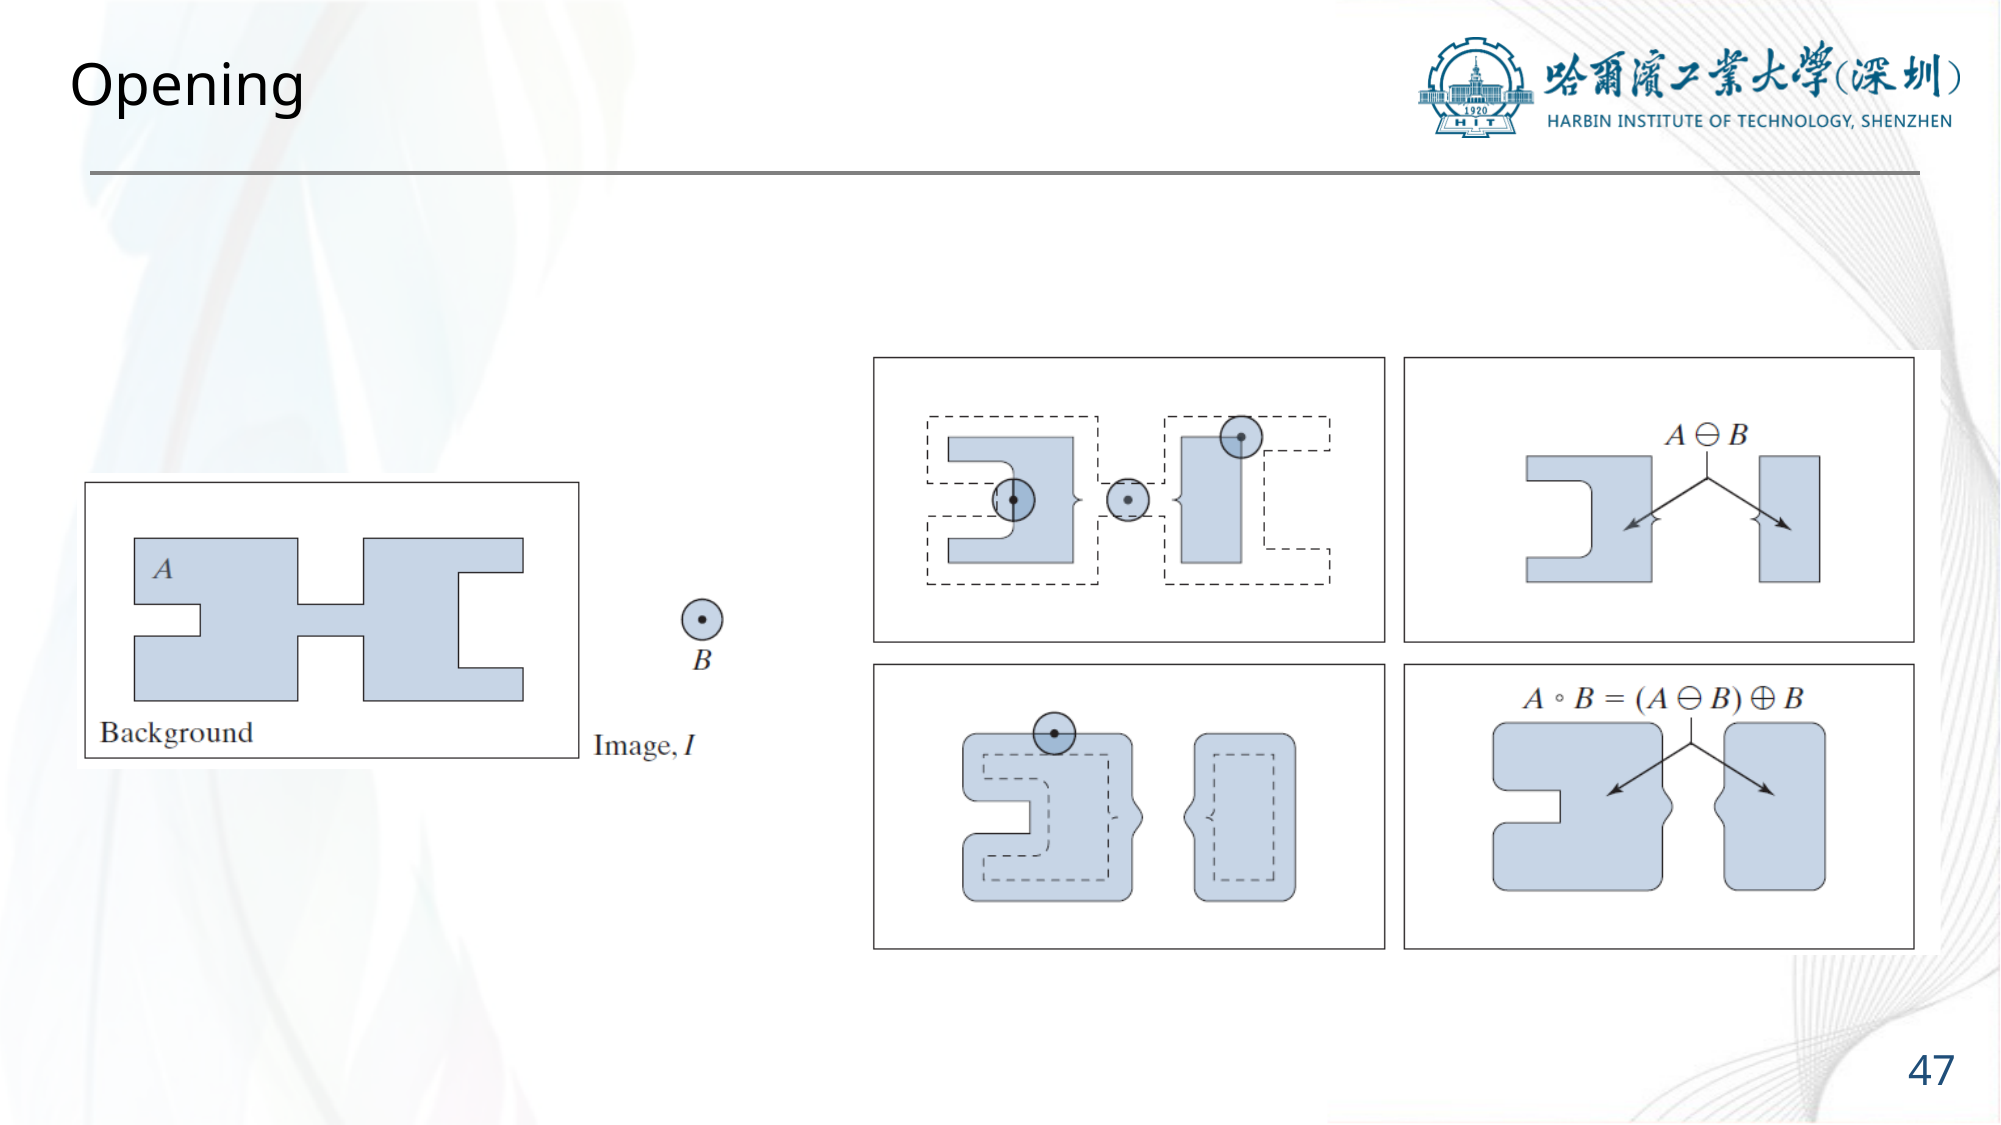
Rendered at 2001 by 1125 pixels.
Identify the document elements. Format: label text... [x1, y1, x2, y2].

picture [0, 0, 2001, 1125]
slide_number 47 [1521, 1042, 1972, 1103]
title Opening [54, 0, 1385, 174]
